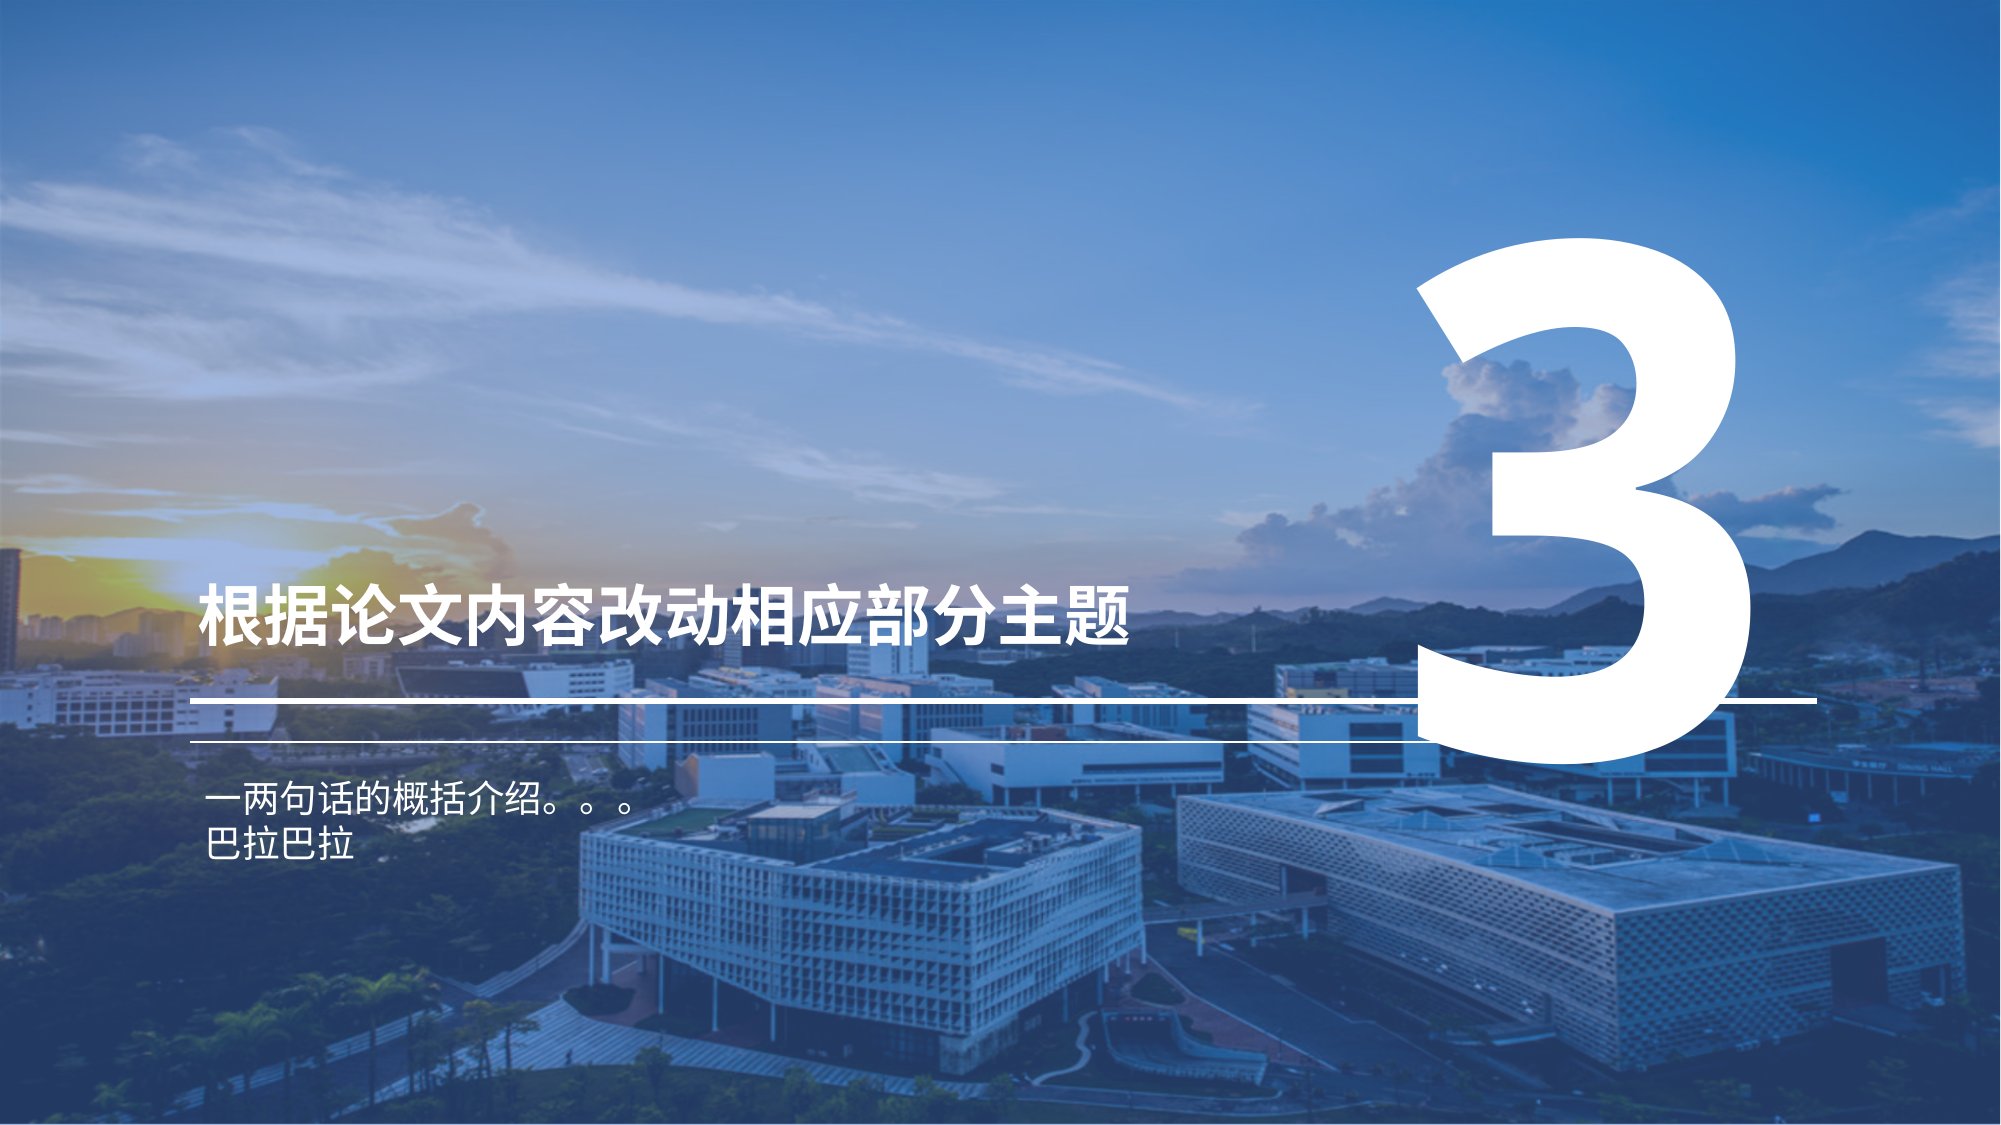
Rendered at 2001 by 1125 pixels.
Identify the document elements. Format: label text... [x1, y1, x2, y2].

text_box 3 [1352, 33, 1636, 698]
text_box 根据论文内容改动相应部分主题 [182, 566, 1147, 662]
text_box 一两句话的概括介绍。。。 巴拉巴拉 [190, 767, 1323, 872]
text_box 3 [1352, 704, 1636, 908]
